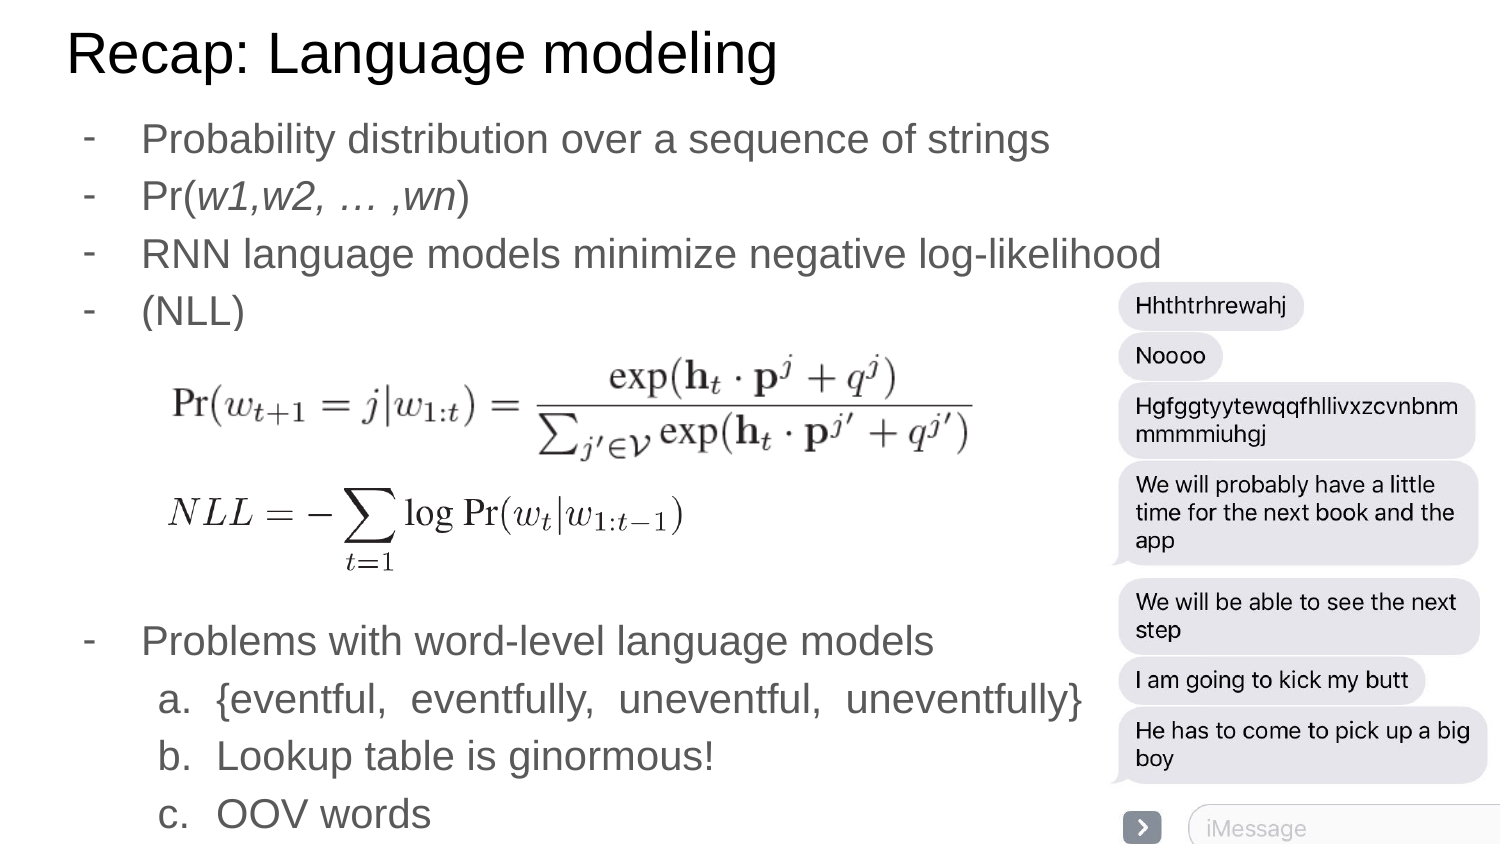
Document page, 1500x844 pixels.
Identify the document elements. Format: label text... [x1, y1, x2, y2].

list Probability distribution over a sequence of strings Pr(w1,w2, … ,wn) RNN language models minimize negative log-likelihood (NLL) Problems with word-level language models {eventful, eventfully, uneventful, uneventfully} Lookup table is ginormous! OOV words [51, 94, 1449, 650]
title Recap: Language modeling [51, 0, 1449, 94]
picture [1095, 278, 1500, 844]
picture [145, 331, 989, 587]
